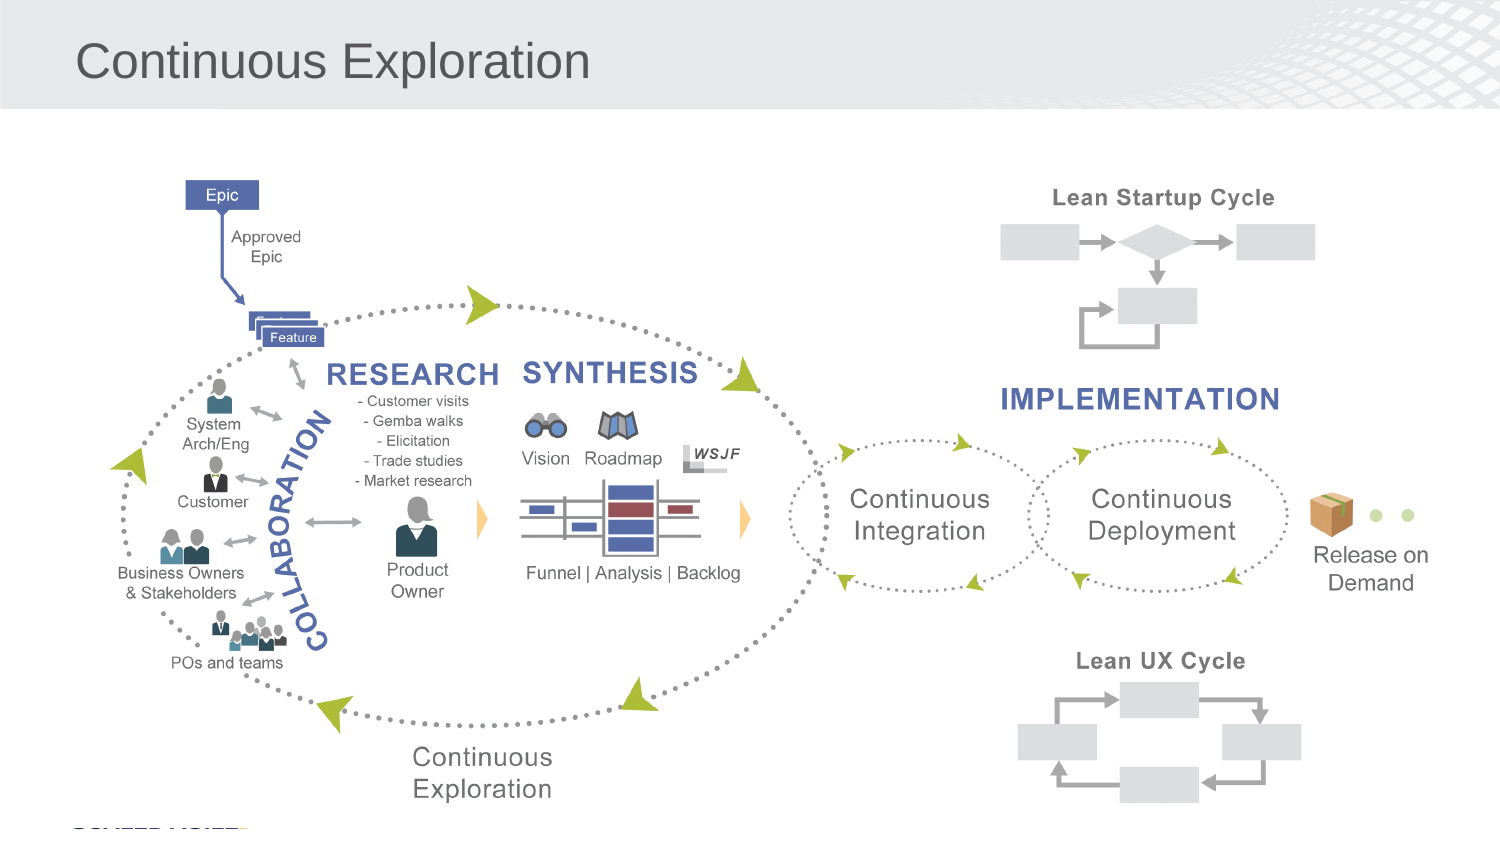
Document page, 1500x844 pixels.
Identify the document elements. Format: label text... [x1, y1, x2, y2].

picture [51, 113, 1442, 831]
title Continuous Exploration [74, 27, 1442, 78]
picture [0, 0, 1500, 109]
